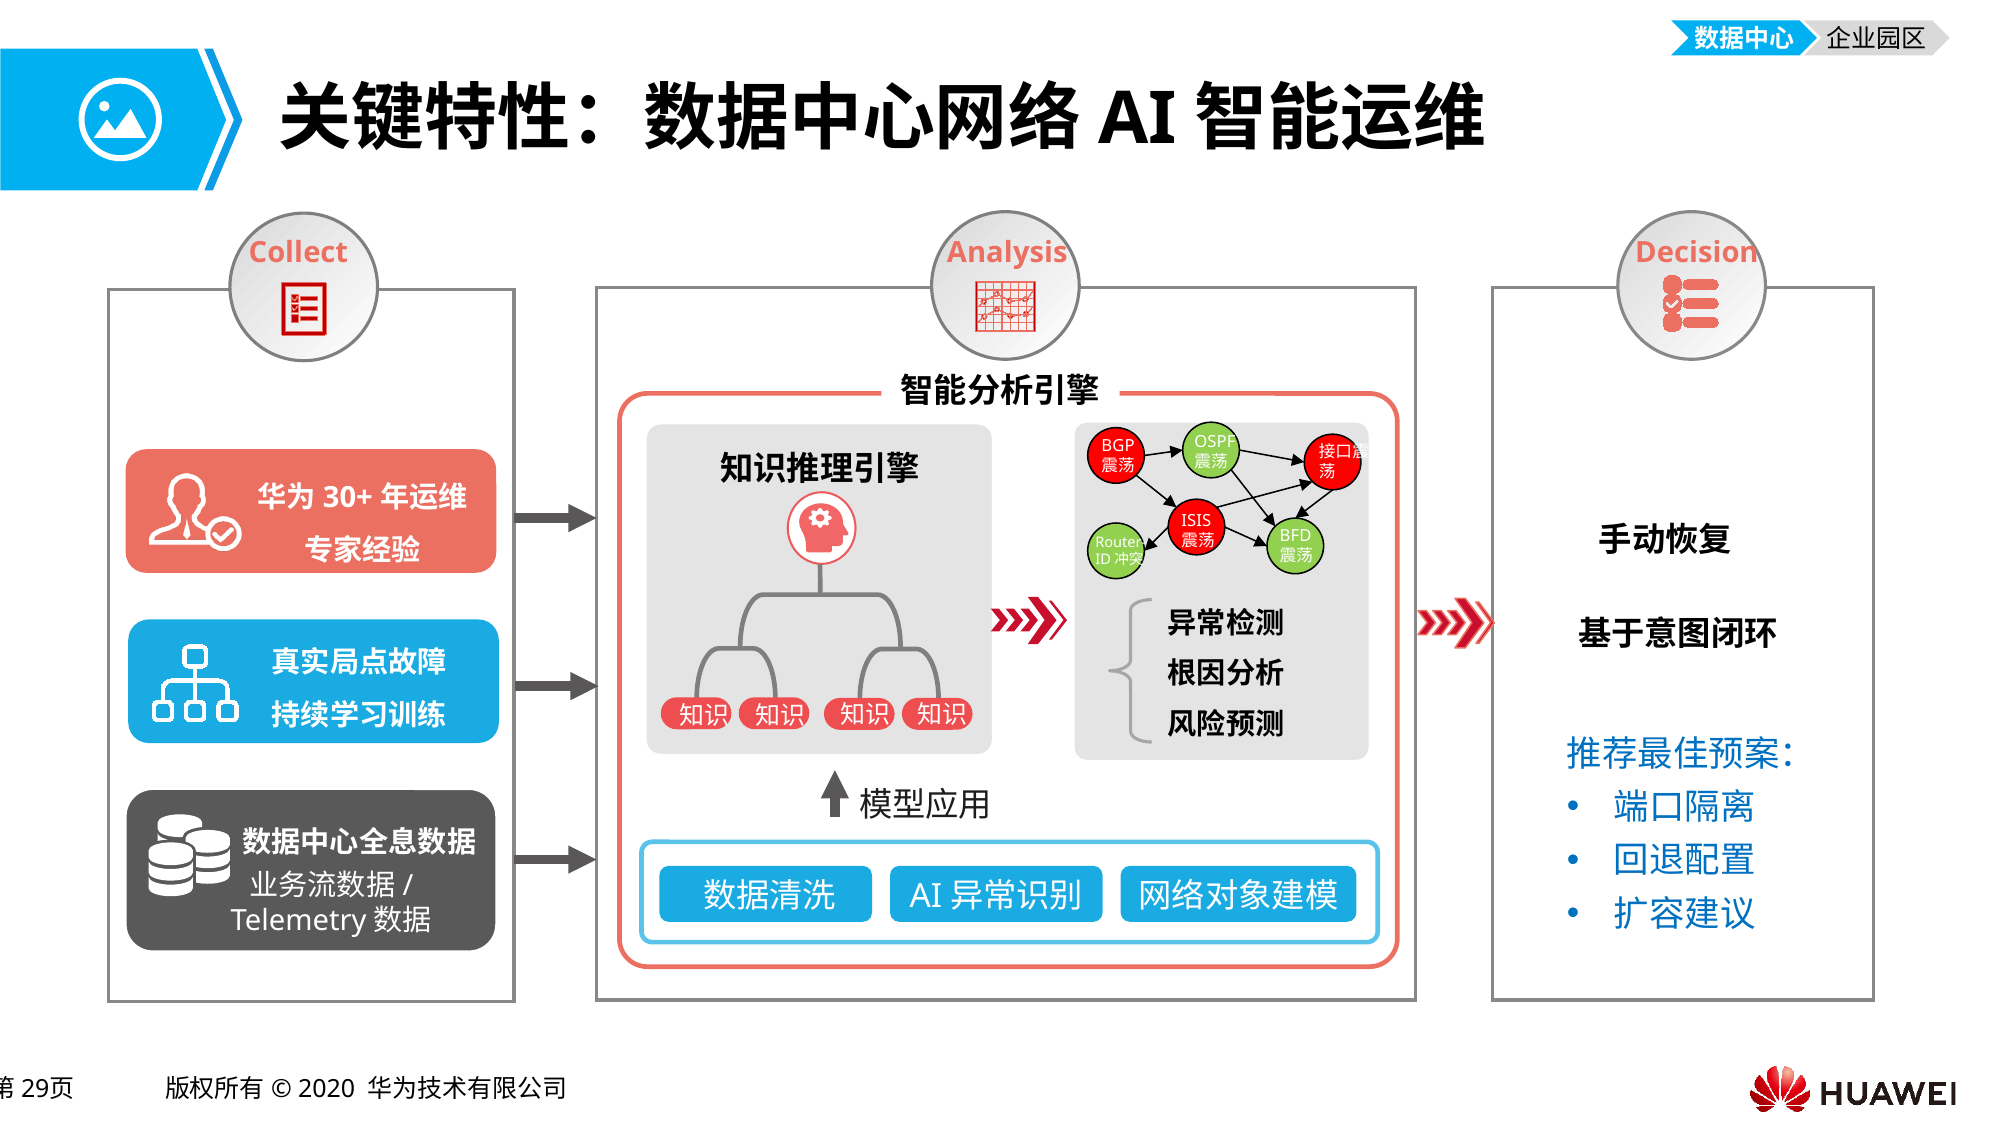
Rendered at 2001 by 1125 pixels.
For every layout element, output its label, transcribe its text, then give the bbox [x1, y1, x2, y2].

text_box 手动恢复 [1546, 511, 1785, 566]
text_box [1647, 211, 1736, 226]
text_box [961, 211, 1050, 226]
text_box 网络对象建模 [1120, 865, 1357, 922]
text_box 数据清洗 [659, 865, 873, 922]
text_box [619, 393, 1398, 967]
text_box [1080, 422, 1384, 579]
text_box [185, 829, 230, 853]
text_box 数据中心 [1671, 20, 1818, 56]
text_box [261, 213, 346, 226]
picture [149, 469, 243, 555]
text_box 业务流数据/Telemetry数据 [198, 858, 465, 944]
text_box 风险预测 [1140, 697, 1312, 748]
text_box 异常检测 [1140, 596, 1312, 647]
text_box 模型应用 [844, 775, 1008, 831]
text_box [125, 788, 497, 952]
title 关键特性：数据中心网络AI智能运维 [261, 67, 1874, 173]
text_box Decision [1599, 226, 1795, 276]
text_box [641, 841, 1378, 943]
text_box 智能分析引擎 [881, 362, 1120, 417]
text_box Collect [200, 226, 396, 276]
picture [1750, 1066, 1956, 1112]
text_box [931, 276, 1080, 360]
text_box [229, 276, 378, 361]
text_box 推荐最佳预案： 端口隔离 回退配置 扩容建议 [1552, 713, 1827, 941]
text_box 真实局点故障 持续学习训练 [232, 618, 487, 739]
text_box [157, 814, 203, 841]
text_box [1492, 287, 1874, 1000]
text_box Analysis [914, 226, 1101, 276]
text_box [990, 596, 1067, 645]
text_box [596, 287, 1416, 1000]
text_box [196, 849, 230, 884]
text_box [975, 281, 1036, 332]
text_box [1109, 599, 1152, 743]
text_box 数据中心全息数据 [226, 798, 493, 866]
text_box 知识推理引擎 [675, 439, 965, 492]
text_box [1663, 275, 1719, 332]
text_box [490, 455, 497, 568]
text_box [125, 449, 488, 573]
text_box 基于意图闭环 [1558, 604, 1798, 660]
text_box [281, 282, 327, 336]
text_box 根因分析 [1152, 647, 1312, 697]
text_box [1417, 598, 1495, 648]
text_box 华为30+年运维 专家经验 [235, 453, 490, 574]
text_box [108, 289, 515, 1002]
text_box [148, 842, 193, 897]
text_box [152, 644, 232, 722]
text_box [1617, 276, 1766, 360]
text_box [645, 422, 994, 756]
text_box 企业园区 [1803, 20, 1950, 56]
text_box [654, 492, 991, 746]
text_box AI异常识别 [890, 865, 1103, 922]
